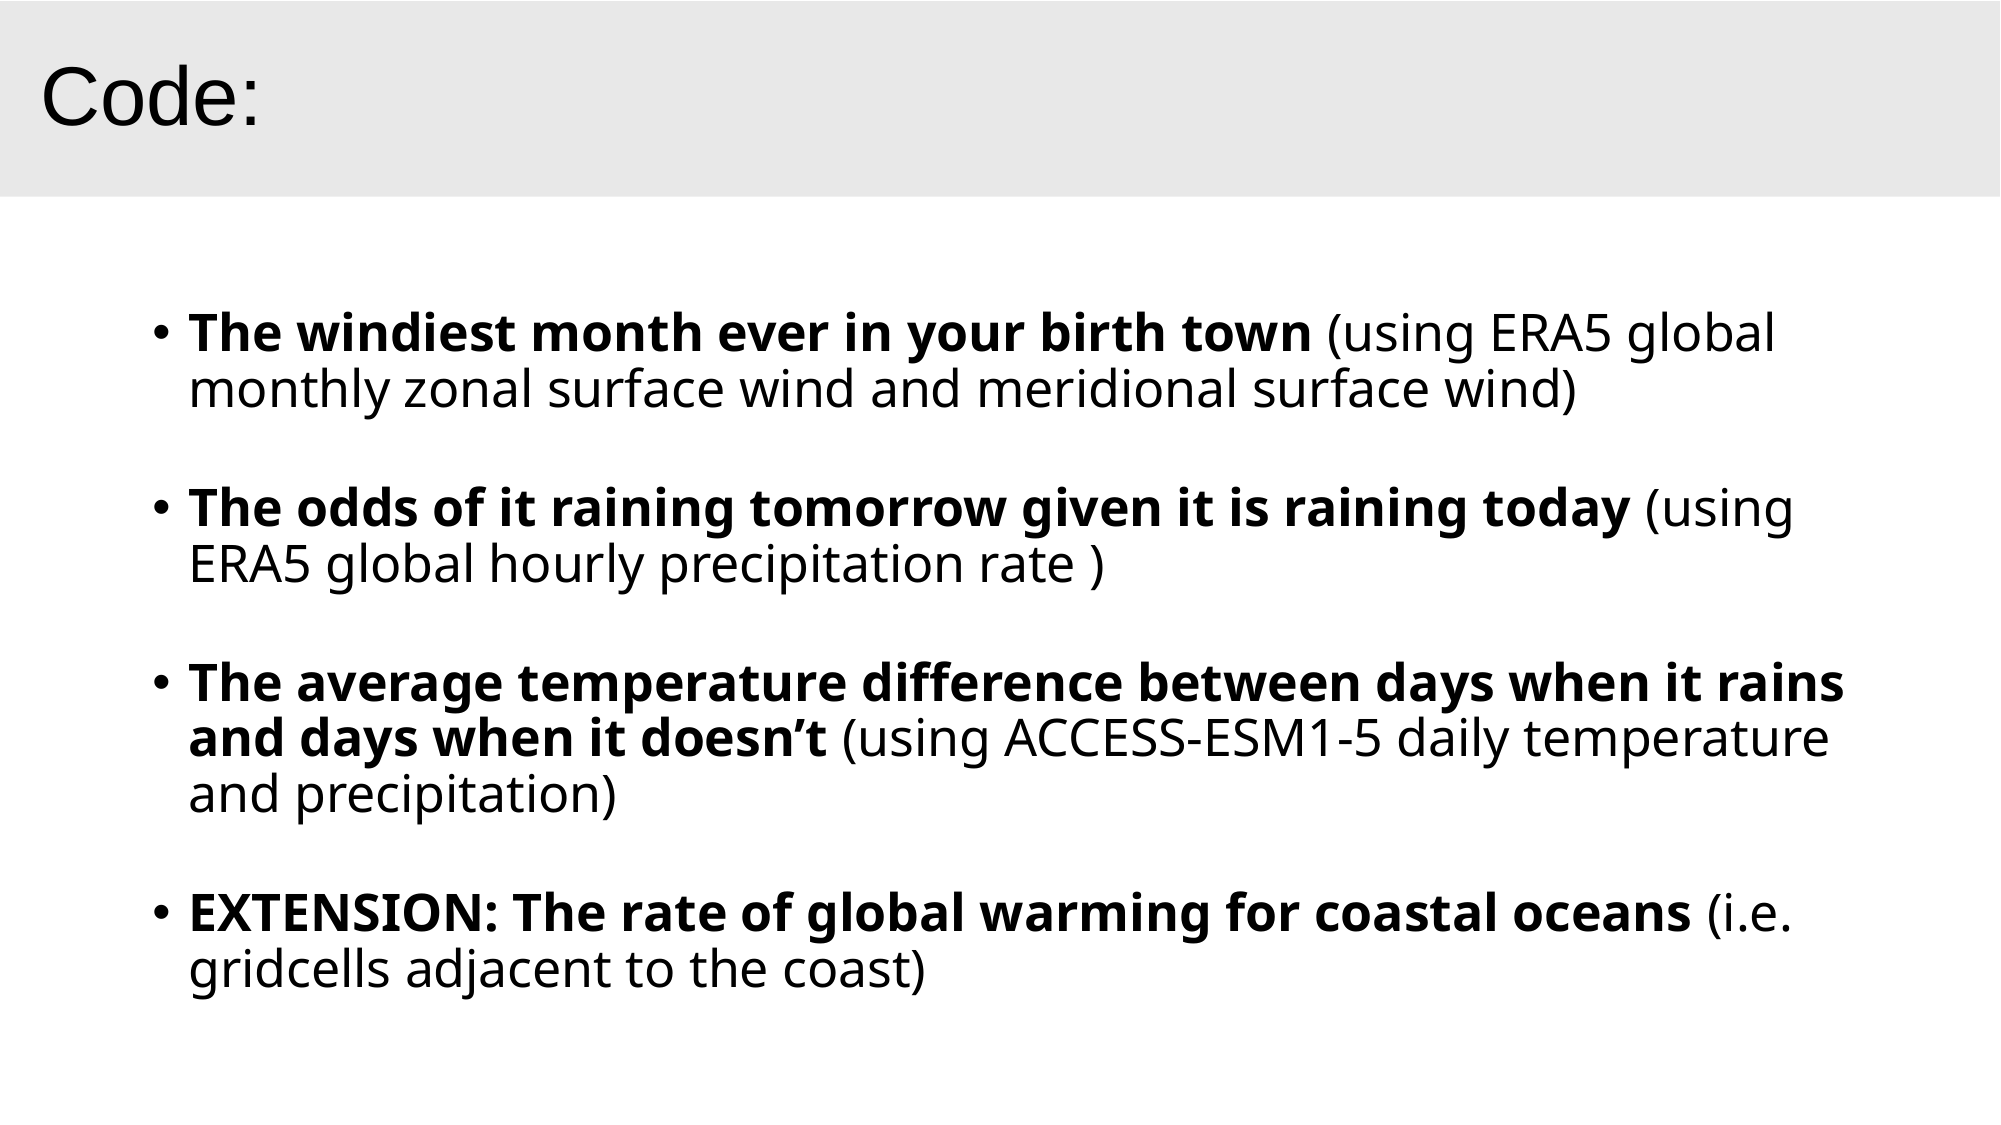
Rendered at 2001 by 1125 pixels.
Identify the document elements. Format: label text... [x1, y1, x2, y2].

list The windiest month ever in your birth town (using ERA5 global monthly zonal surface wind and meridional surface wind) The odds of it raining tomorrow given it is raining today (using ERA5 global hourly precipitation rate ) The average temperature difference between days when it rains and days when it doesn’t (using ACCESS-ESM1-5 daily temperature and precipitation) EXTENSION: The rate of global warming for coastal oceans (i.e. gridcells adjacent to the coast) [137, 299, 1863, 1014]
text_box Code: [25, 10, 1950, 188]
text_box [0, 0, 2000, 198]
